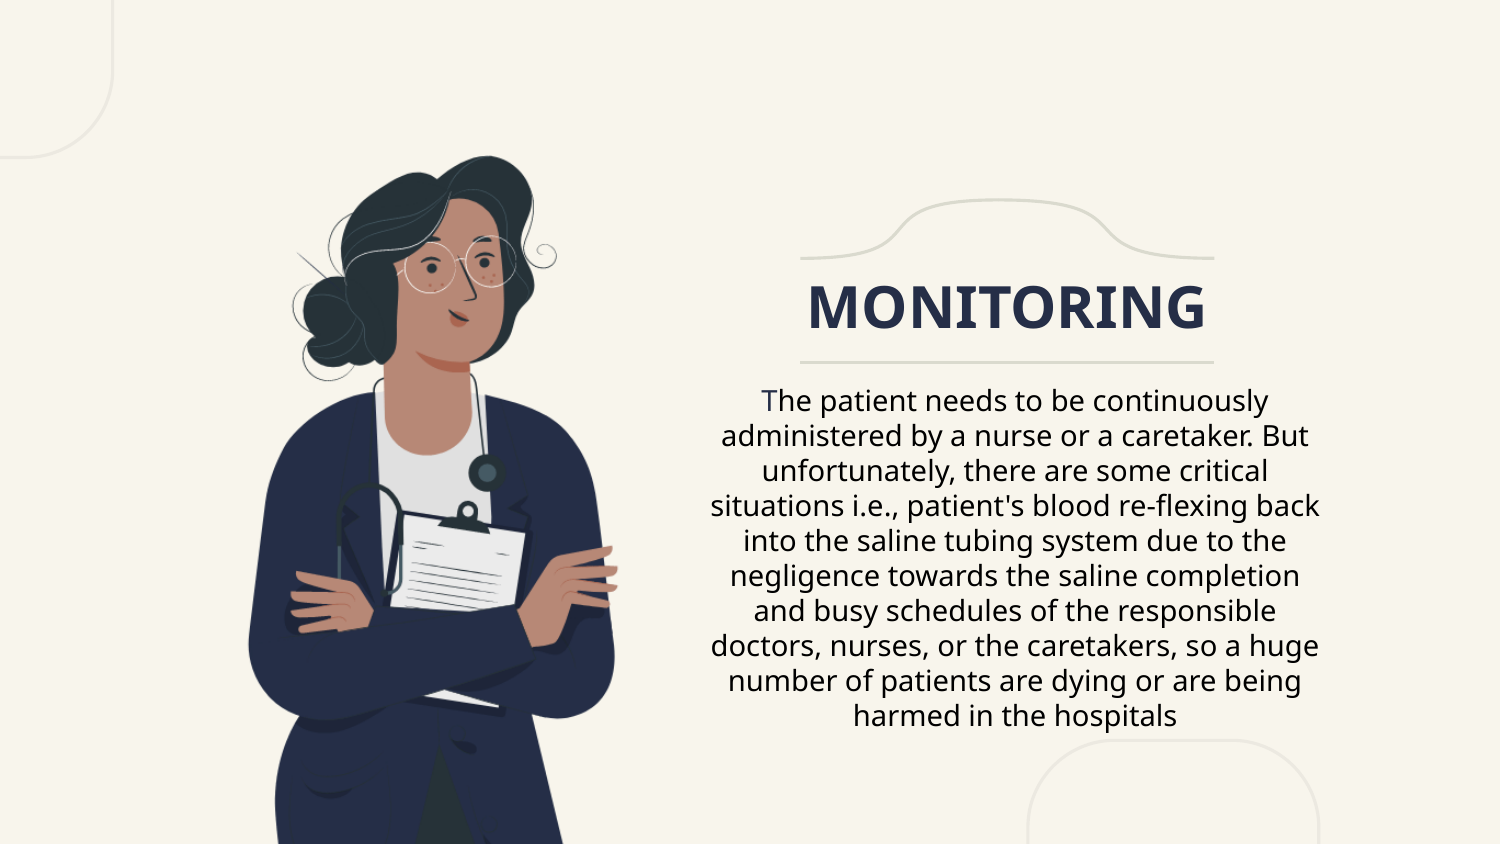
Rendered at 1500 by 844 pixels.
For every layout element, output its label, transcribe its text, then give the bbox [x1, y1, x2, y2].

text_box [799, 199, 1215, 259]
picture [212, 86, 641, 844]
title MONITORING [683, 258, 1331, 353]
subtitle The patient needs to be continuously administered by a nurse or a caretaker. But unfortunately, there are some critical situations i.e., patient's blood re-flexing back into the saline tubing system due to the negligence towards the saline completion and busy schedules of the responsible doctors, nurses, or the caretakers, so a huge number of patients are dying or are being harmed in the hospitals [691, 372, 1339, 777]
